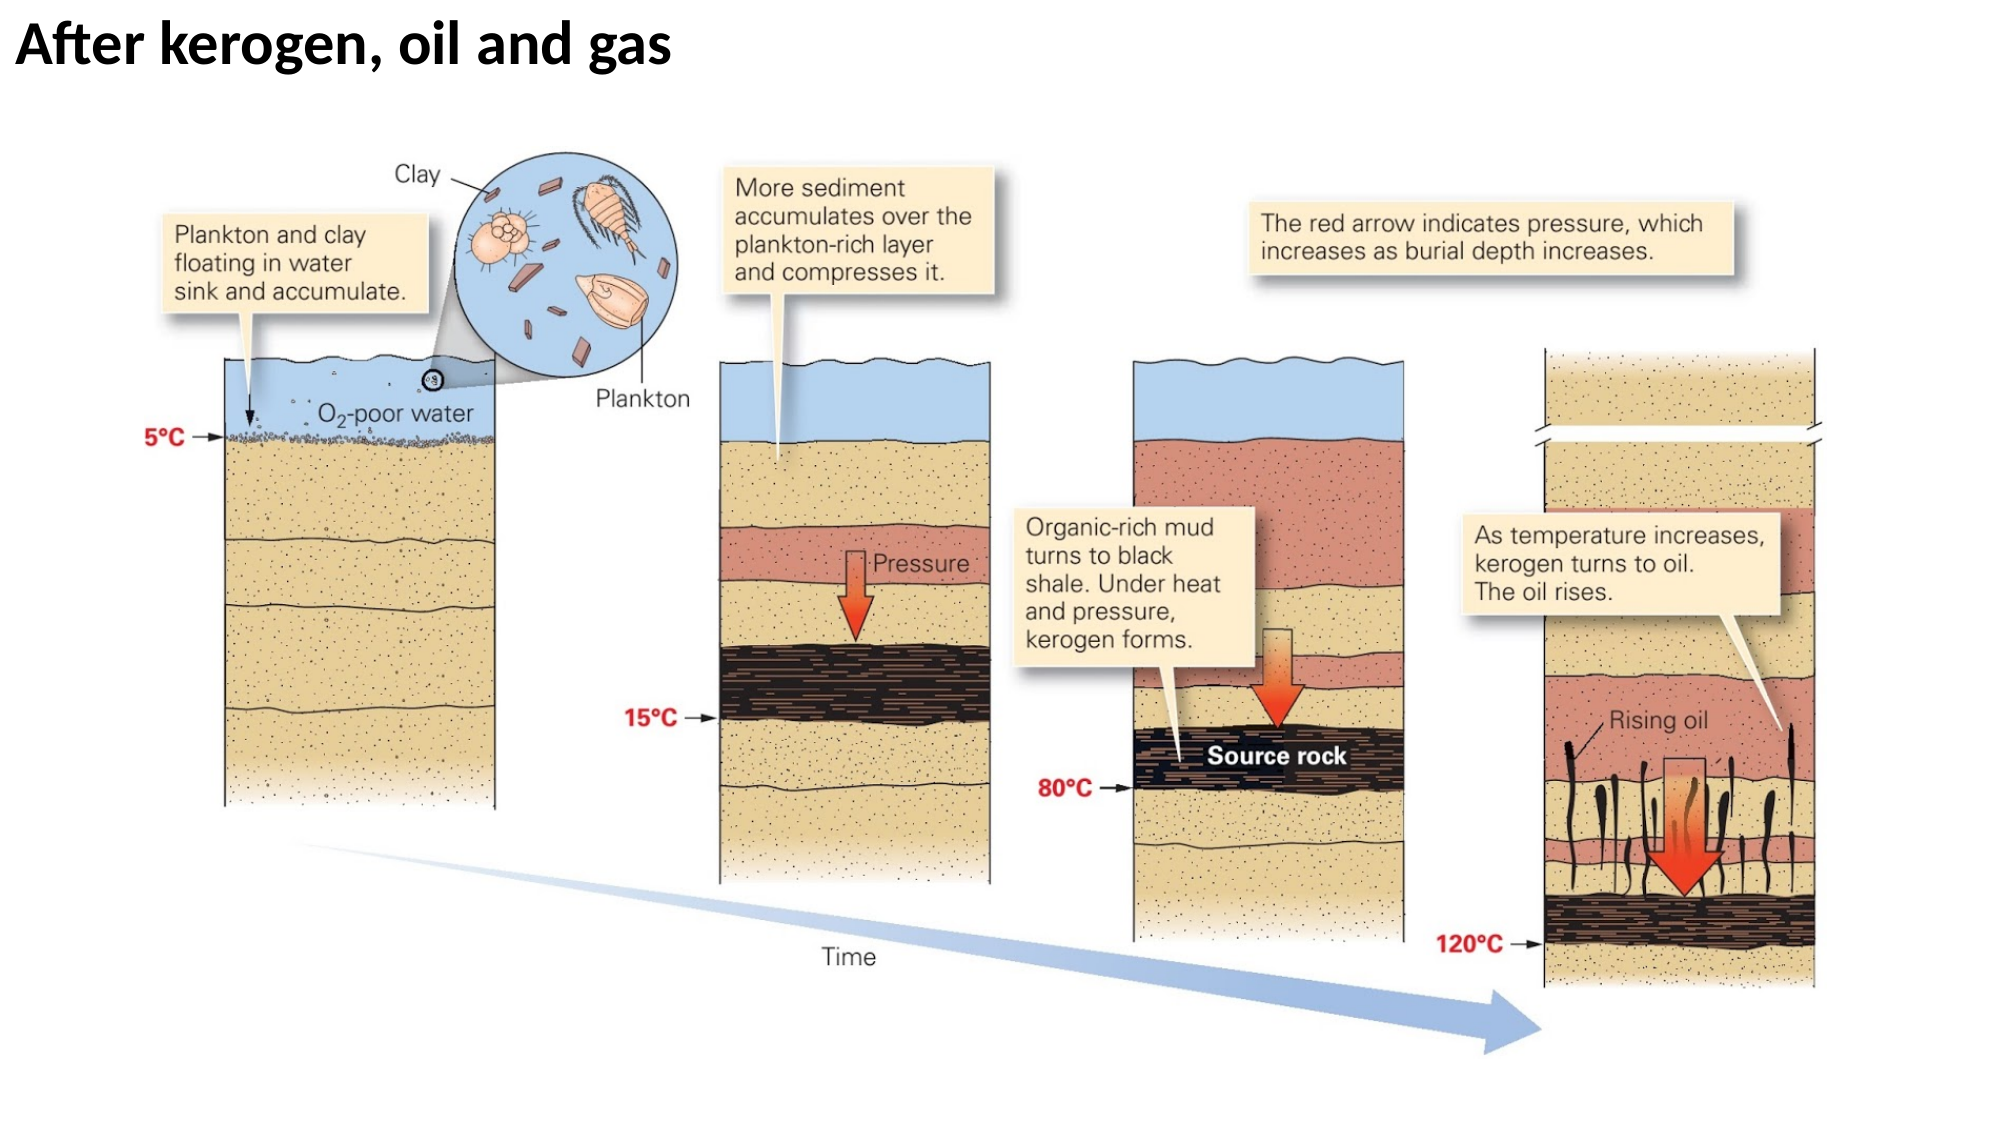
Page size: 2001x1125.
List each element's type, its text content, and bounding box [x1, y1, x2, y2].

title After kerogen, oil and gas [0, 0, 2000, 89]
picture [144, 146, 1827, 1059]
